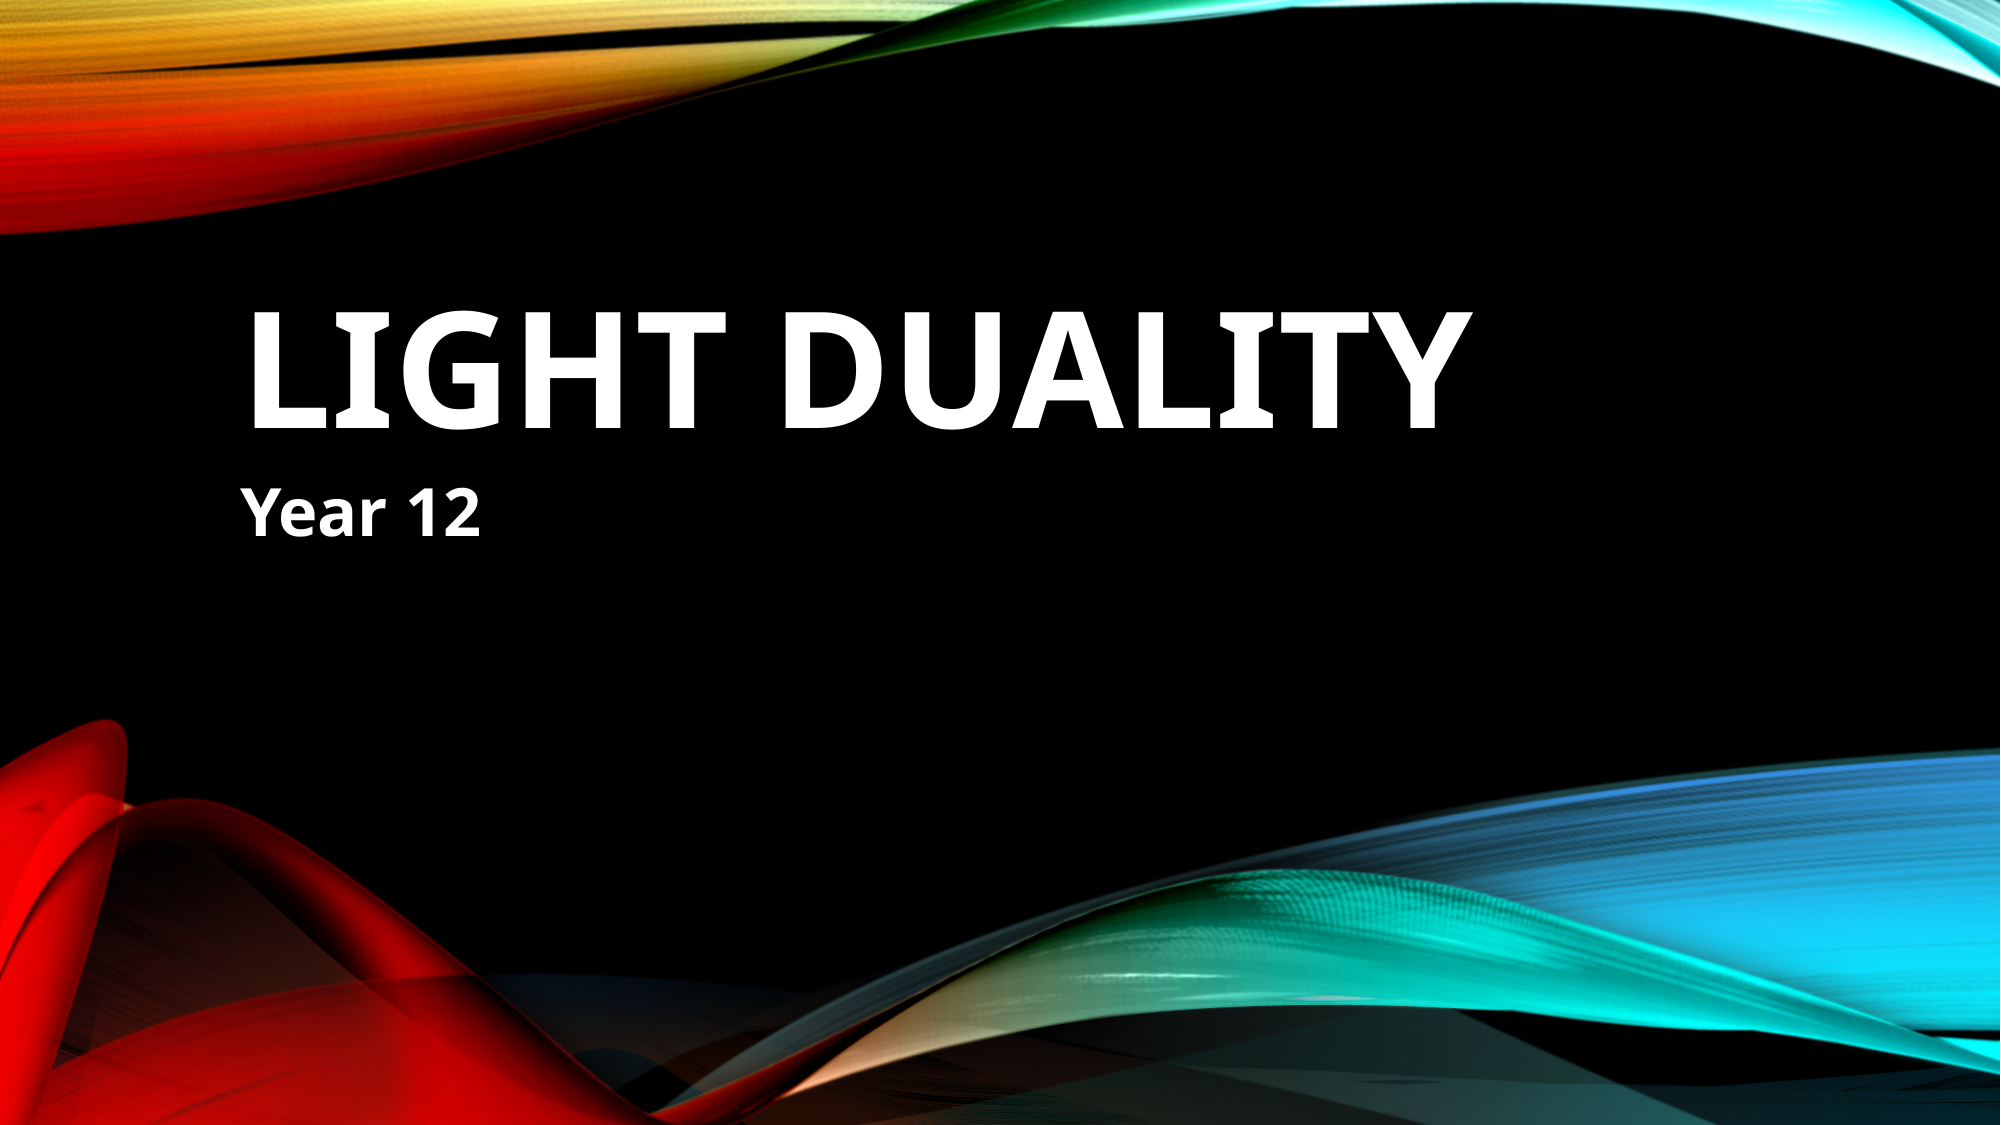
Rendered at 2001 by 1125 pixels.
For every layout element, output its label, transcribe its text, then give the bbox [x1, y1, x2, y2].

picture [0, 717, 2000, 1125]
title Light Duality [225, 171, 1775, 471]
picture [0, 0, 2000, 237]
subtitle Year 12 [225, 471, 1775, 750]
